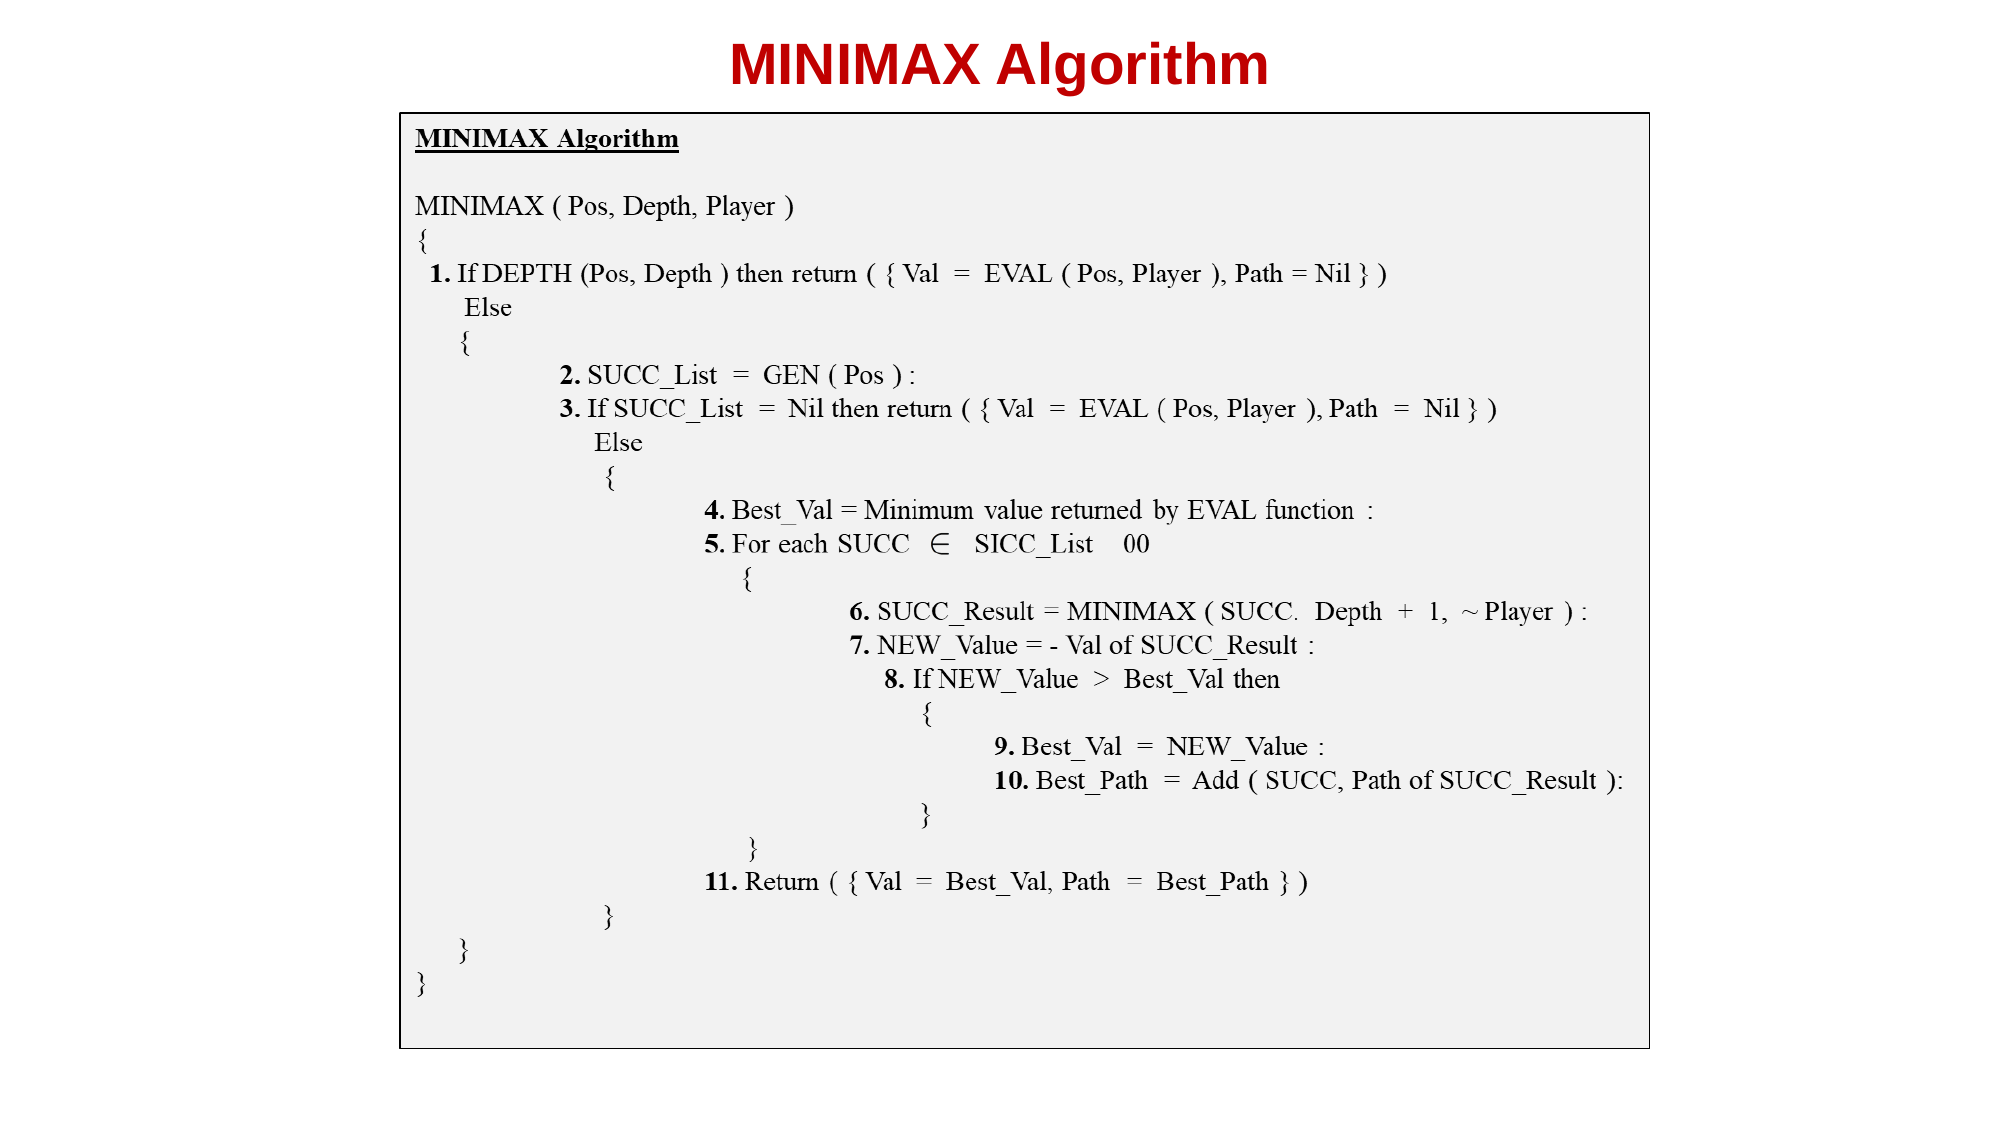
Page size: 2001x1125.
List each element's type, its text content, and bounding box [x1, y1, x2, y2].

picture [397, 111, 1650, 1049]
text_box MINIMAX Algorithm [624, 19, 1375, 104]
